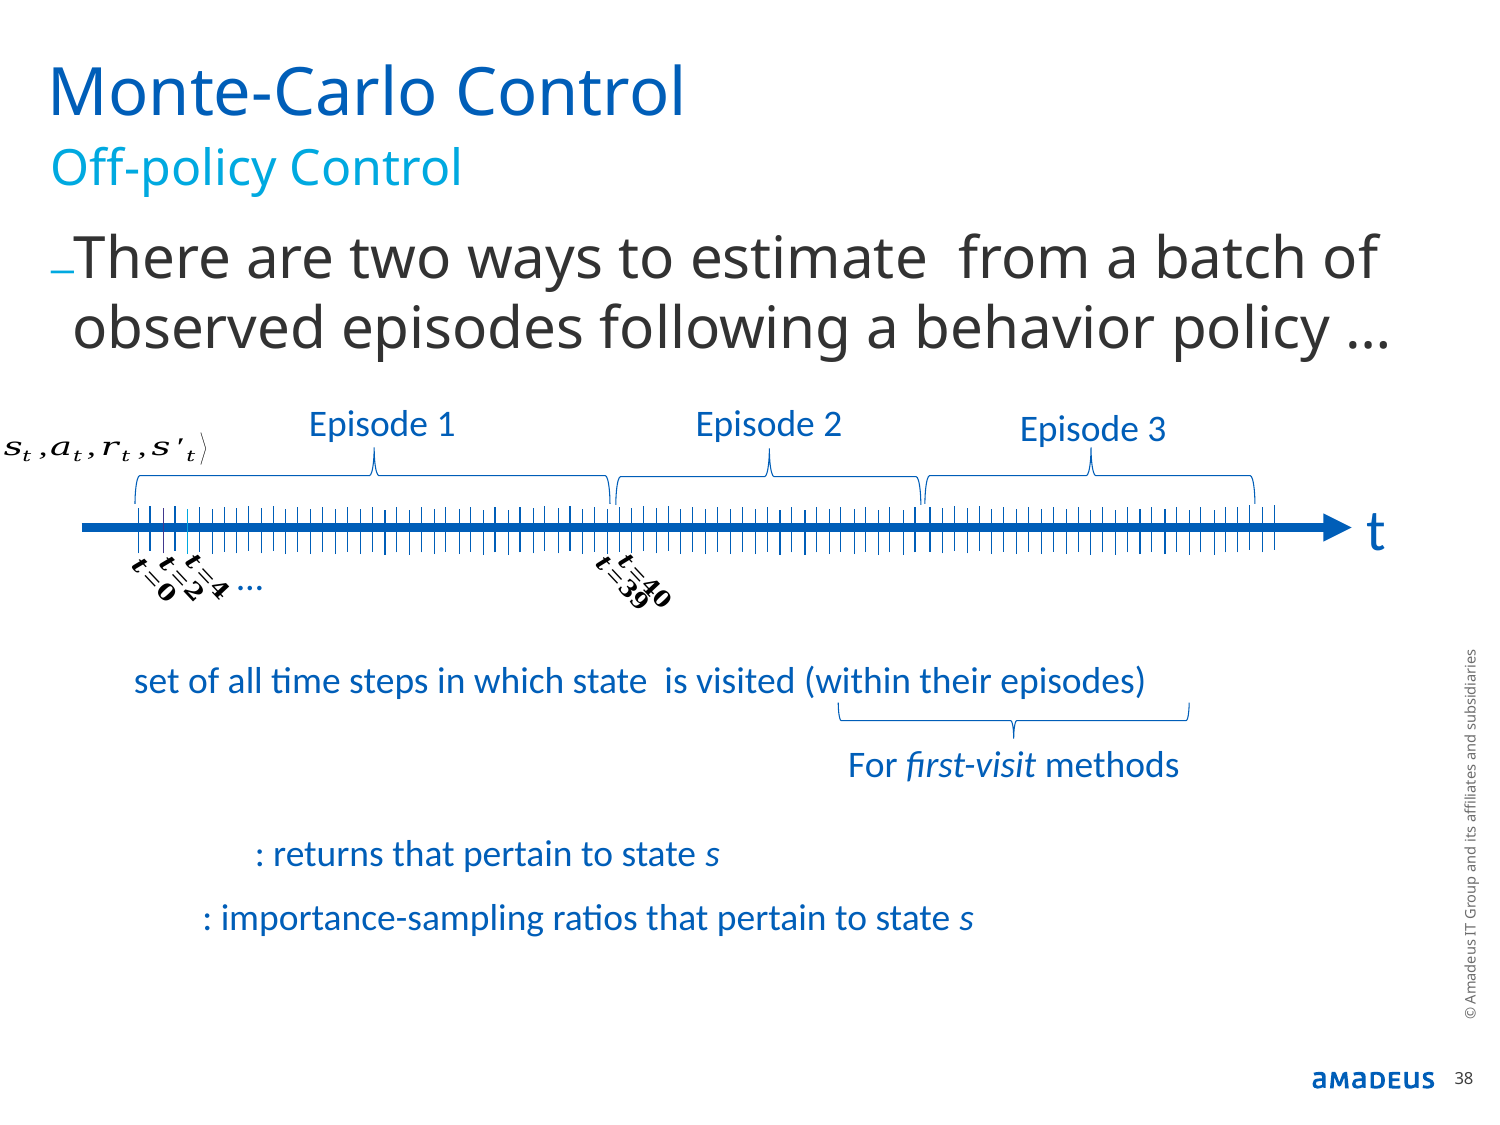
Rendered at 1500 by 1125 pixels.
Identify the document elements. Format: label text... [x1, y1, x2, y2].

title Monte-Carlo Control [33, 48, 1418, 128]
footer © Amadeus IT Group and its affiliates and subsidiaries [1455, 528, 1484, 1035]
slide_number 38 [1448, 1069, 1480, 1090]
text_box [134, 452, 611, 504]
text_box Episode 3 [1005, 396, 1190, 456]
text_box For first-visit methods [833, 732, 1246, 793]
text_box [924, 456, 1256, 504]
text_box t [1351, 484, 1480, 570]
text_box Episode 2 [680, 391, 866, 452]
text_box … [222, 545, 314, 606]
text_box [837, 702, 1190, 732]
text_box Episode 1 [294, 391, 480, 452]
text_box [615, 452, 922, 505]
list Off-policy Control [36, 127, 1418, 205]
